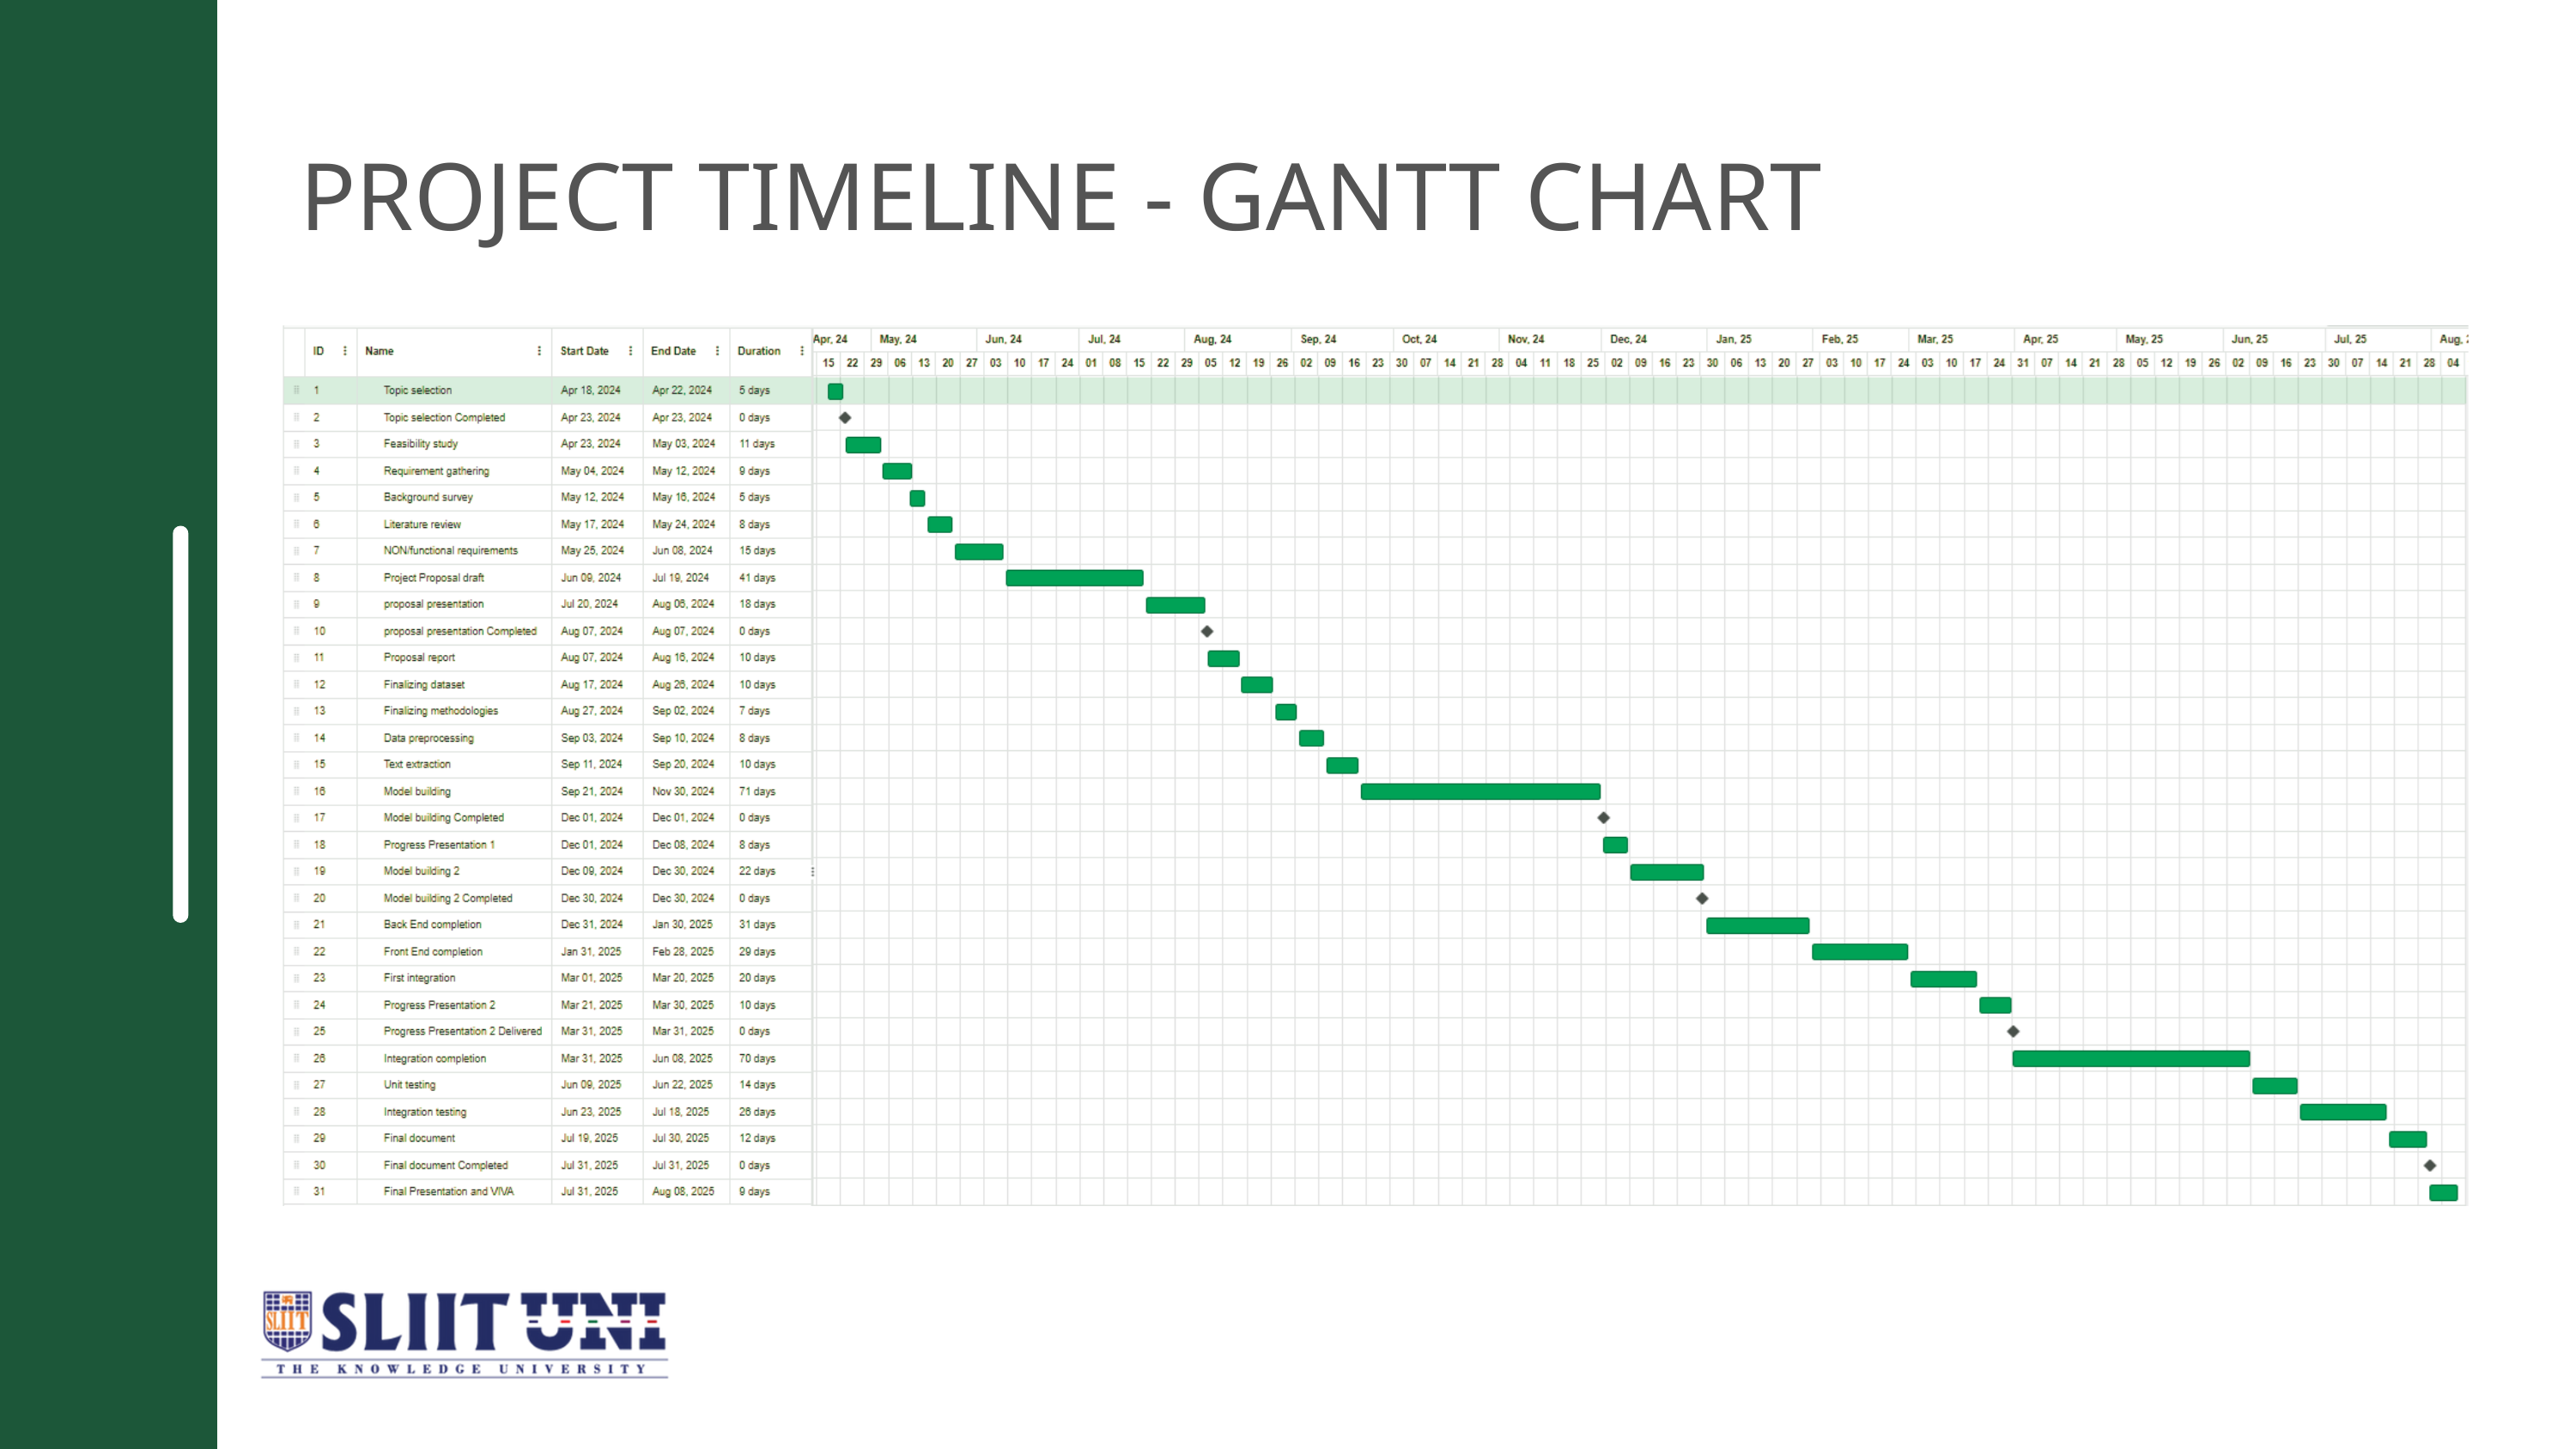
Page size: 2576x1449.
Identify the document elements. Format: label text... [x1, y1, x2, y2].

text_box [275, 325, 2469, 1206]
text_box [246, 1275, 682, 1393]
text_box PROJECT TIMELINE - GANTT CHART [300, 119, 1856, 250]
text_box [0, 0, 218, 1449]
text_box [173, 525, 189, 924]
